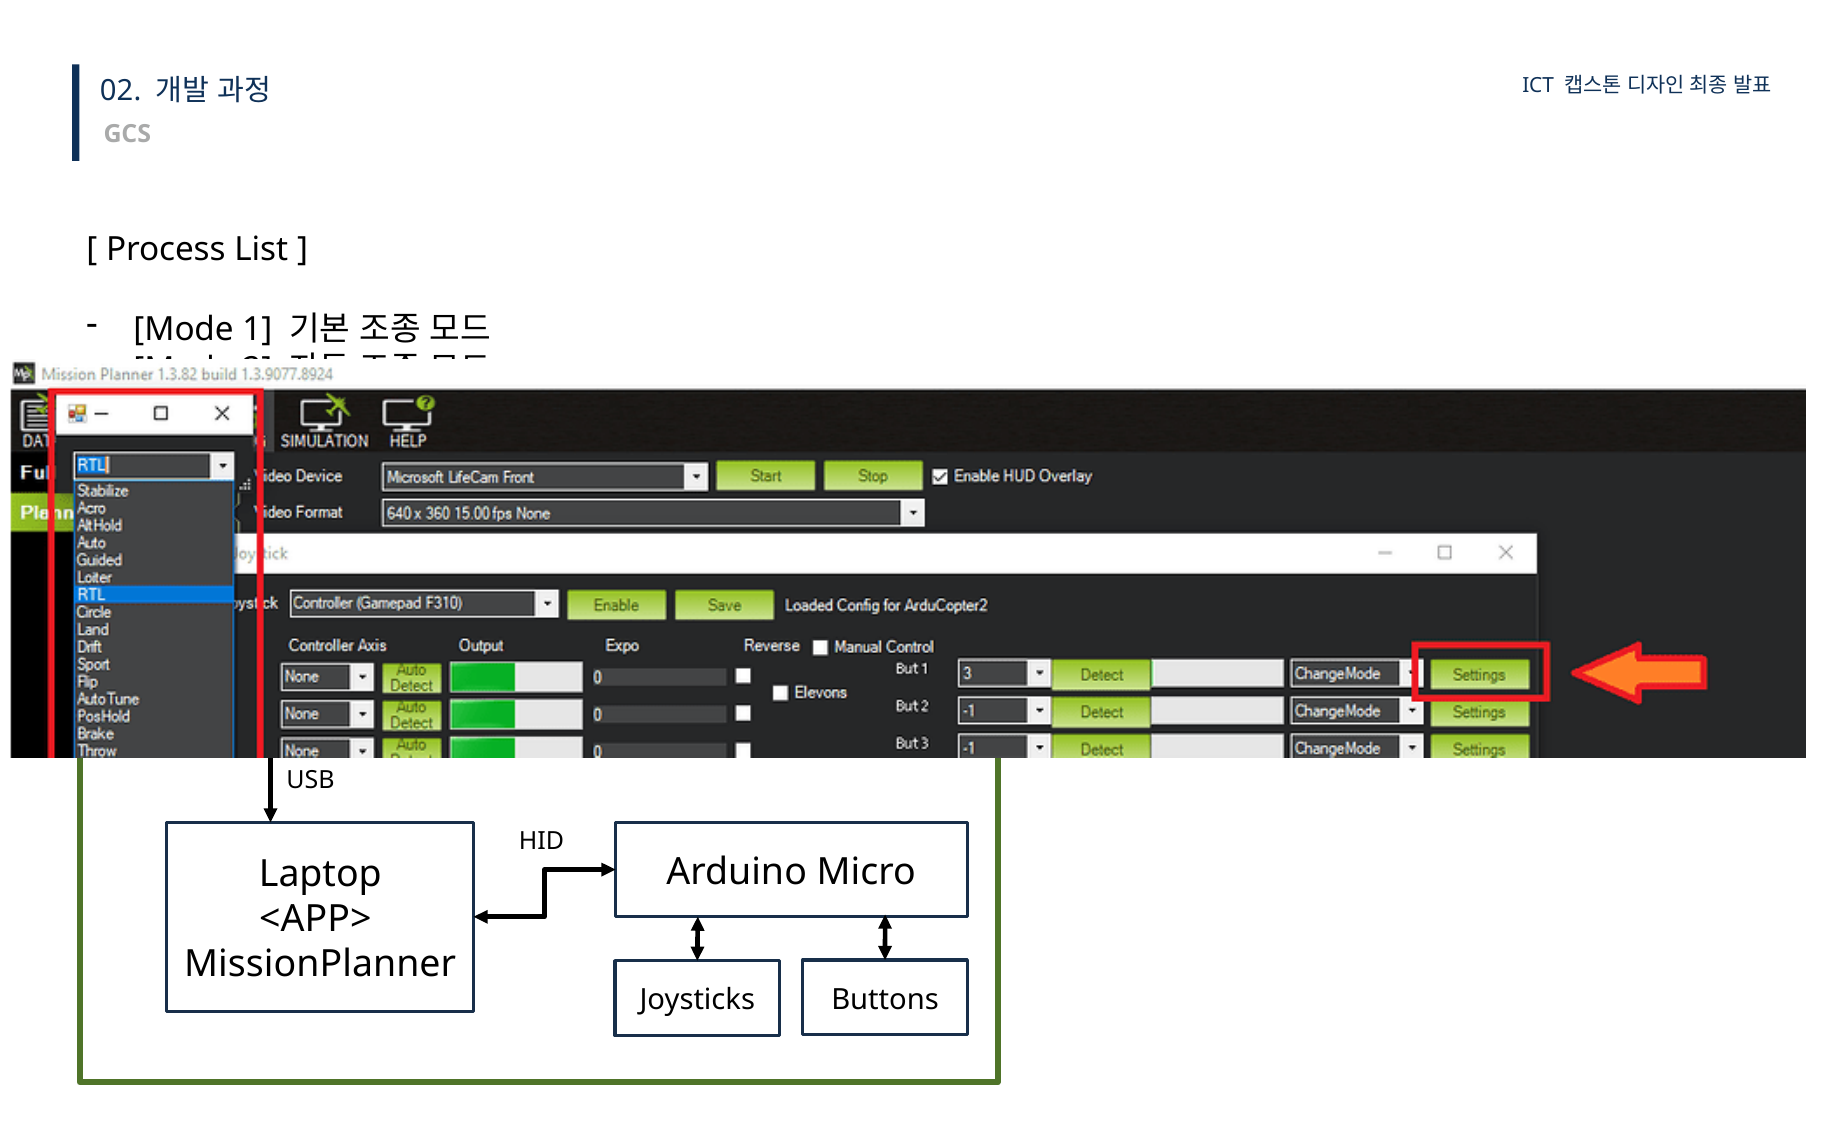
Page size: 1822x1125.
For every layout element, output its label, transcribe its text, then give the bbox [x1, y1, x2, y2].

text_box GCS [88, 109, 167, 155]
text_box Buttons [801, 958, 969, 1036]
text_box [473, 869, 616, 918]
text_box [78, 769, 999, 1084]
text_box Joysticks [613, 959, 781, 1037]
text_box Laptop <APP> MissionPlanner [165, 821, 475, 1013]
text_box [70, 63, 81, 162]
text_box ICT 캡스톤 디자인 최종 발표 [1507, 64, 1787, 104]
text_box HID [504, 817, 579, 862]
text_box USB [276, 769, 350, 801]
text_box 02. 개발 과정 [85, 64, 287, 114]
text_box Arduino Micro [614, 821, 969, 918]
text_box [ Process List ] [Mode 1] 기본 조종 모드 [Mode 2] 자동 조종 모드 [Mode 3] RTL (기존 GPS 기반 자동 착륙 솔루션) [71, 219, 1053, 358]
picture [0, 359, 1806, 758]
